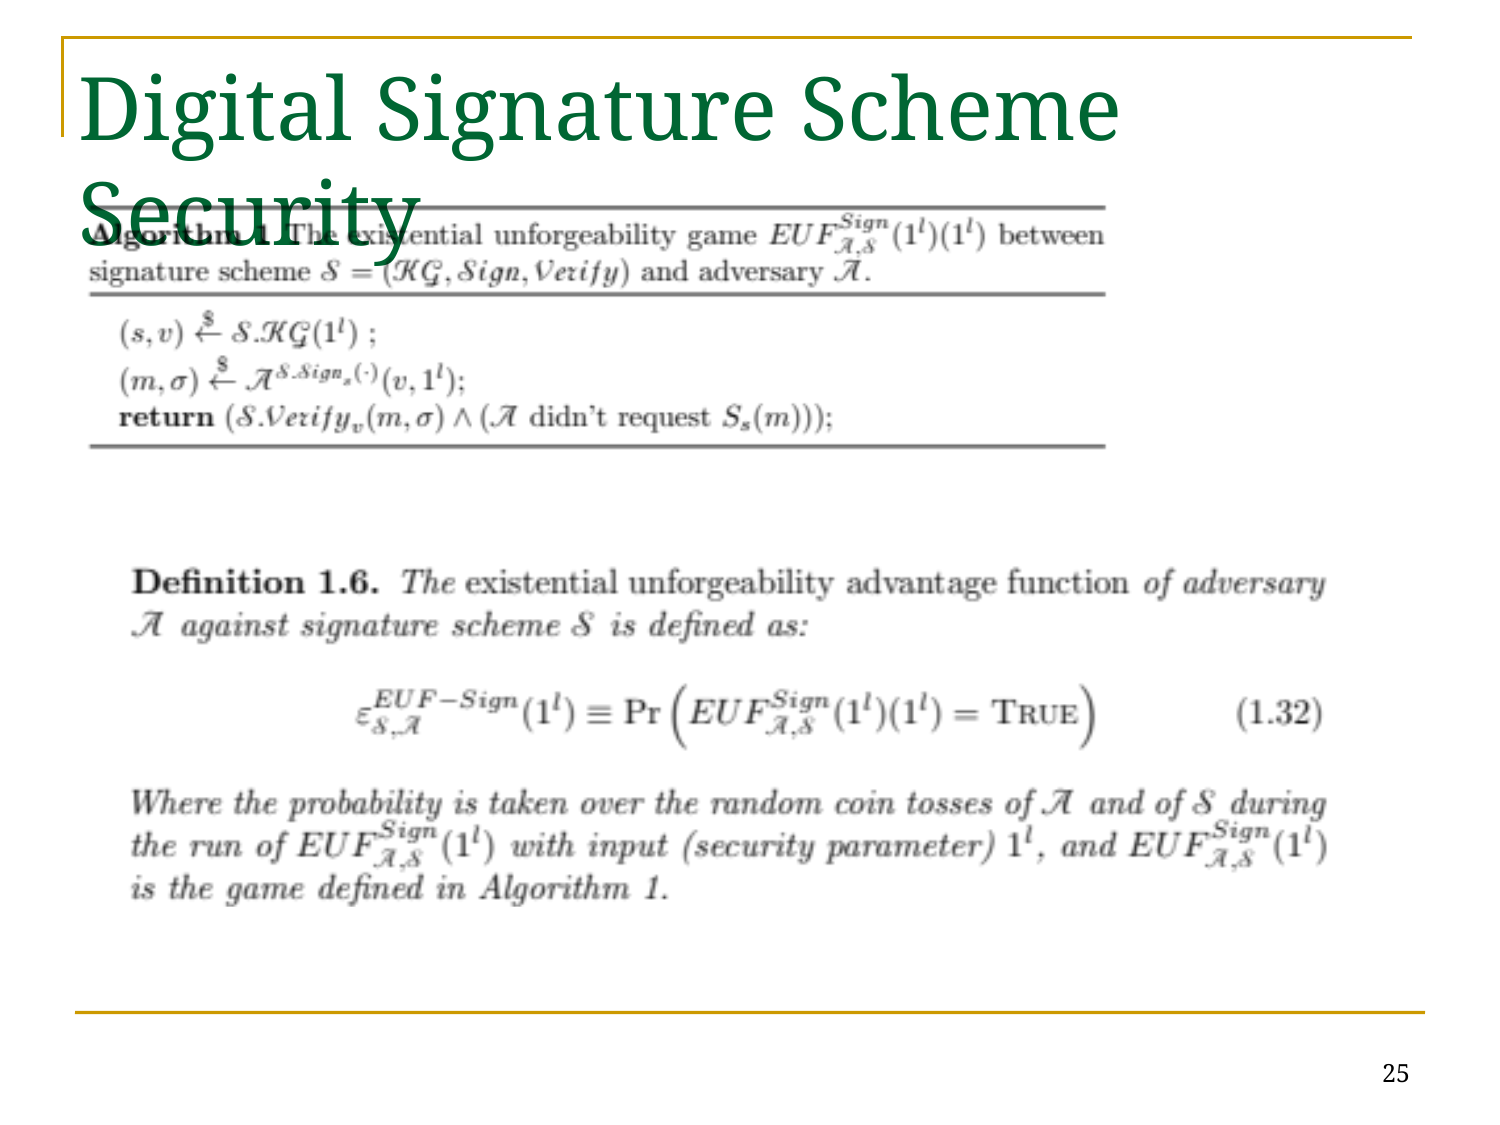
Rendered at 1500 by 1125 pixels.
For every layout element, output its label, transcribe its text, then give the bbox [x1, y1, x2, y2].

picture [72, 188, 1127, 466]
picture [127, 557, 1330, 908]
title Digital Signature Scheme Security [63, 45, 1425, 174]
slide_number 25 [1074, 1024, 1425, 1100]
